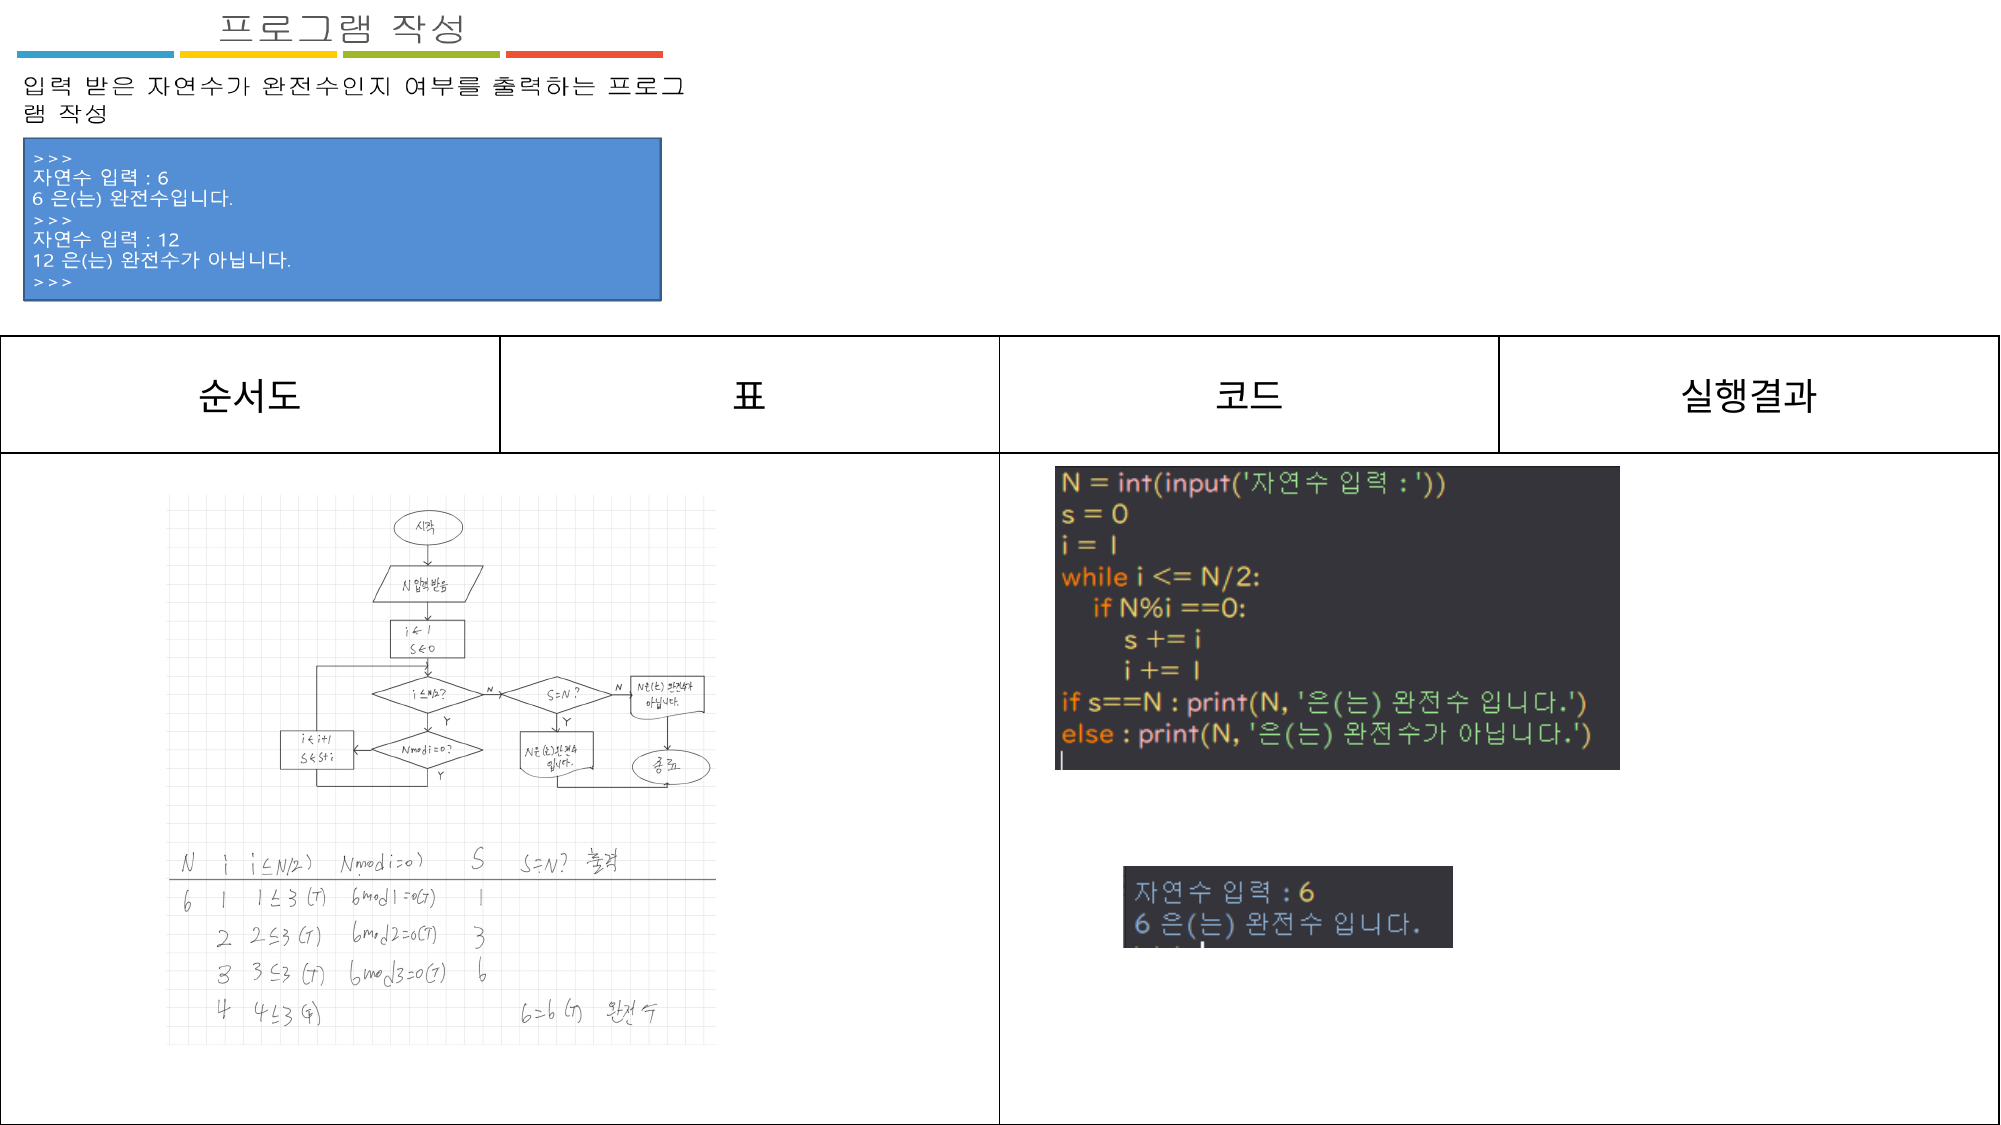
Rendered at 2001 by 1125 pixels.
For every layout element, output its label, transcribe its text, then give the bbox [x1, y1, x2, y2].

picture [1055, 466, 1620, 770]
picture [14, 0, 693, 325]
table_header 순서도 [1, 337, 499, 452]
table_header 코드 [1000, 337, 1498, 452]
picture [166, 495, 716, 1045]
table_cell [1, 454, 999, 1124]
table_header 표 [501, 337, 999, 452]
picture [1123, 866, 1453, 948]
table_header 실행결과 [1500, 337, 1998, 452]
table_cell [1000, 454, 1998, 1124]
